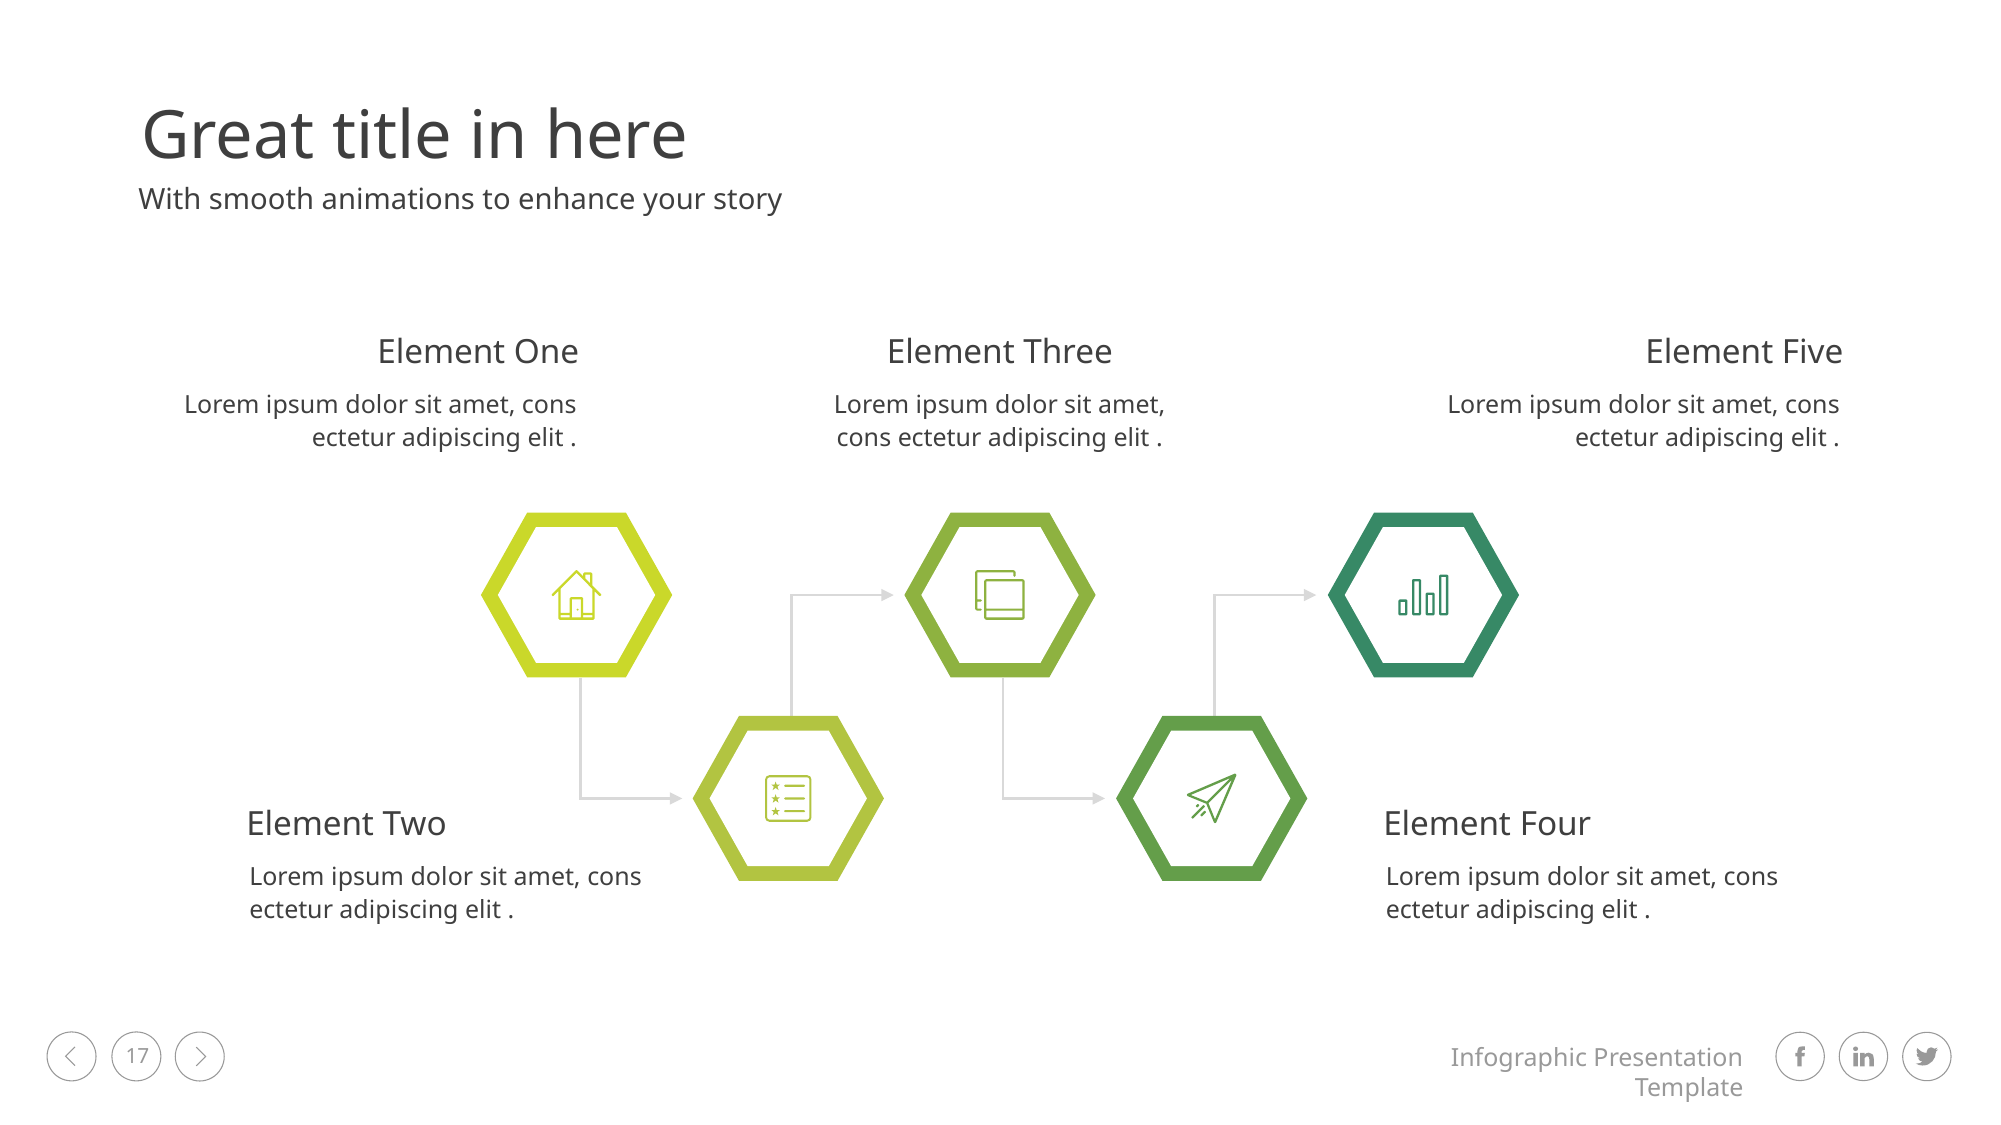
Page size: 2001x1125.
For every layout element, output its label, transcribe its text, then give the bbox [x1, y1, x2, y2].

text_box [808, 323, 1192, 459]
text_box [135, 323, 593, 459]
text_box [135, 84, 786, 224]
slide_number 17 [88, 1026, 187, 1087]
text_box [480, 512, 1520, 794]
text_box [234, 794, 1828, 931]
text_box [1398, 323, 1856, 459]
